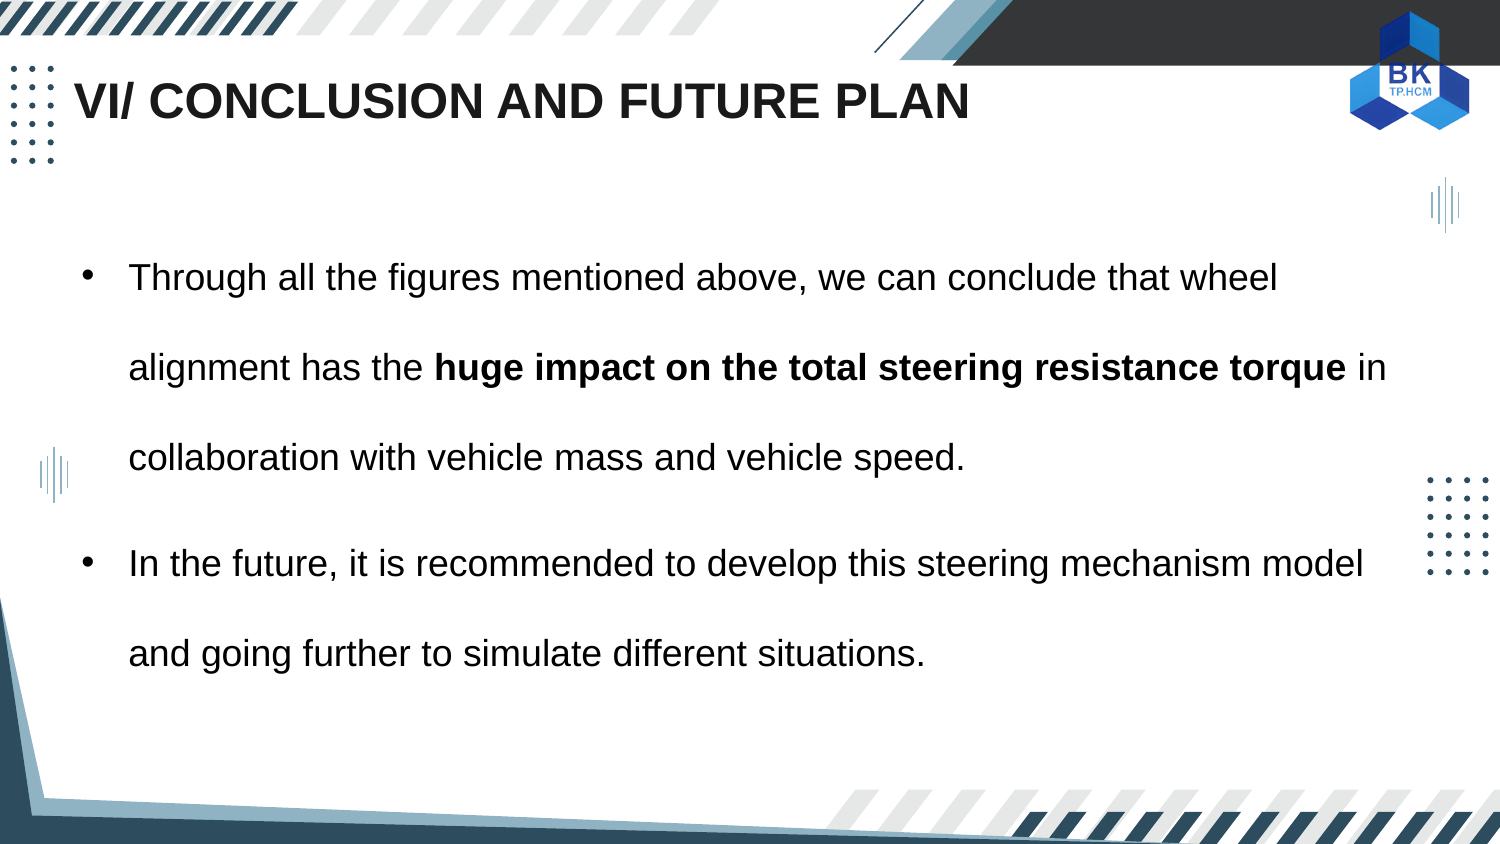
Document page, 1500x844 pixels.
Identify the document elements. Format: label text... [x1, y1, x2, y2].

picture [1343, 3, 1476, 137]
text_box Through all the figures mentioned above, we can conclude that wheel alignment has the huge impact on the total steering resistance torque in collaboration with vehicle mass and vehicle speed. In the future, it is recommended to develop this steering mechanism model and going further to simulate different situations. [66, 200, 1434, 682]
title VI/ CONCLUSION AND FUTURE PLAN [58, 54, 1290, 147]
text_box [725, 682, 1187, 844]
